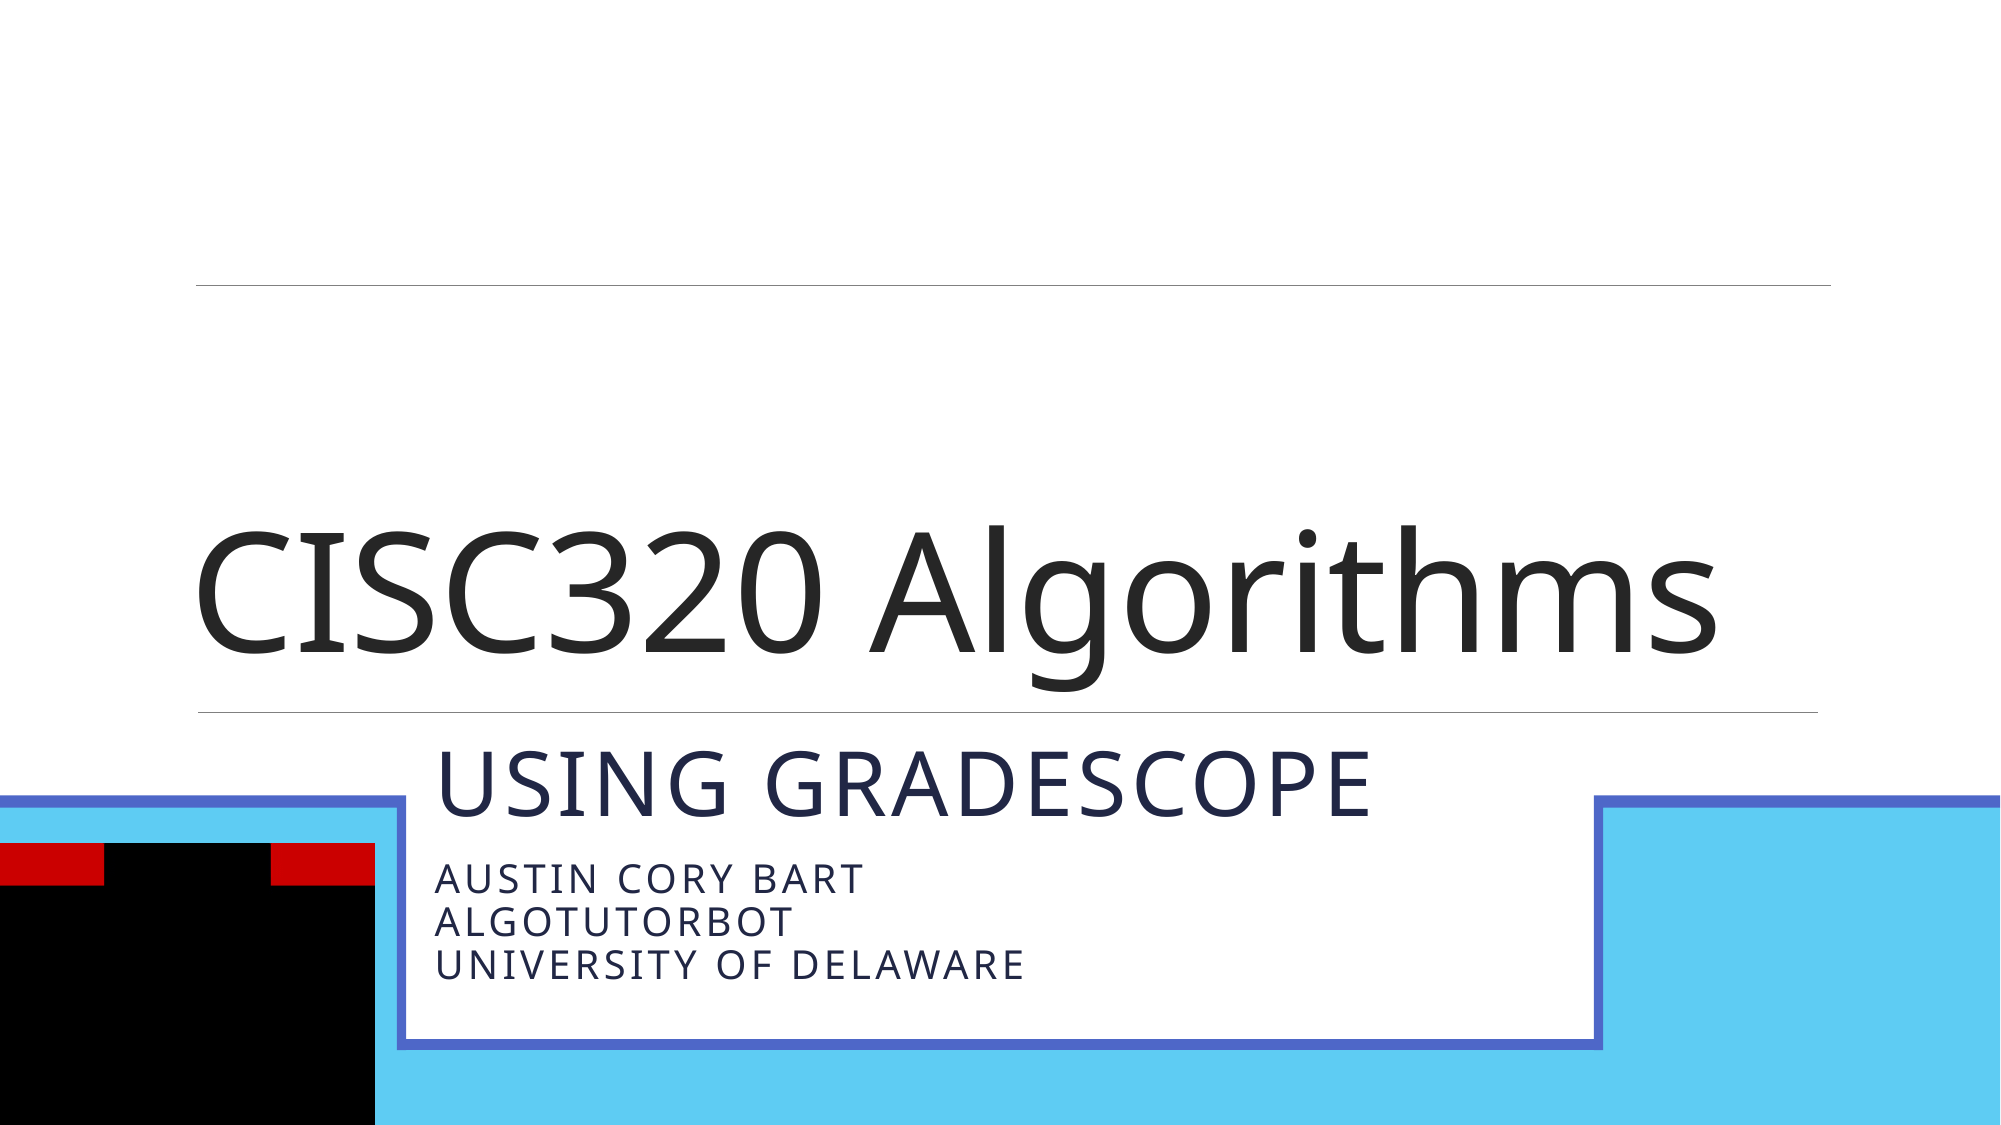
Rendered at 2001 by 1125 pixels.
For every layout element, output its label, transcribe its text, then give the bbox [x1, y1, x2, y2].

title CISC320 Algorithms [174, 284, 1825, 695]
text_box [0, 843, 376, 1125]
subtitle Using GradeScope Austin Cory Bart AlgoTutorBot University of Delaware [419, 730, 1577, 1001]
